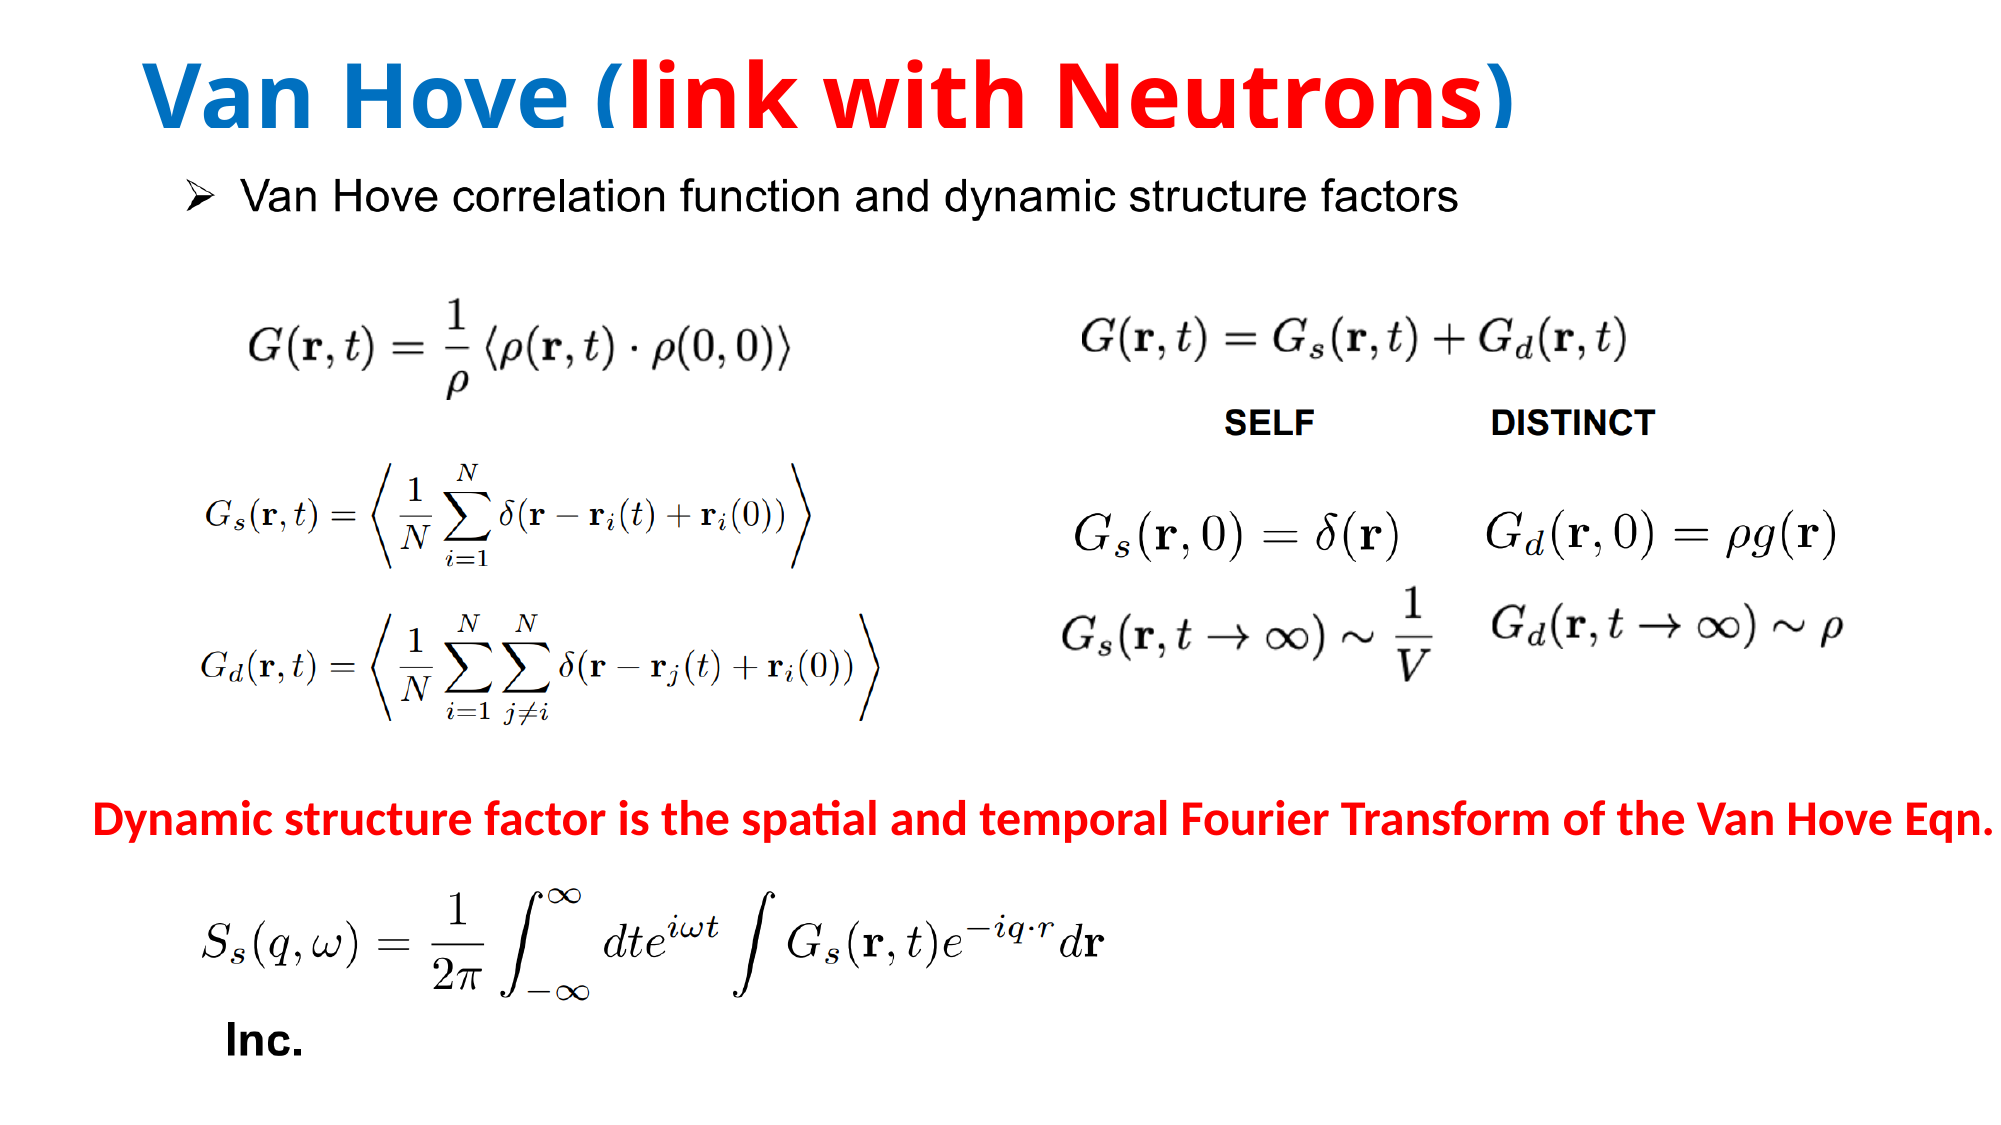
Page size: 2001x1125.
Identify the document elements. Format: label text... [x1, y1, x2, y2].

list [51, 128, 1928, 1114]
title Van Hove (link with Neutrons) [127, 0, 1853, 128]
text_box Dynamic structure factor is the spatial and temporal Fourier Transform of the Van Hove Eqn. [1928, 777, 2000, 853]
